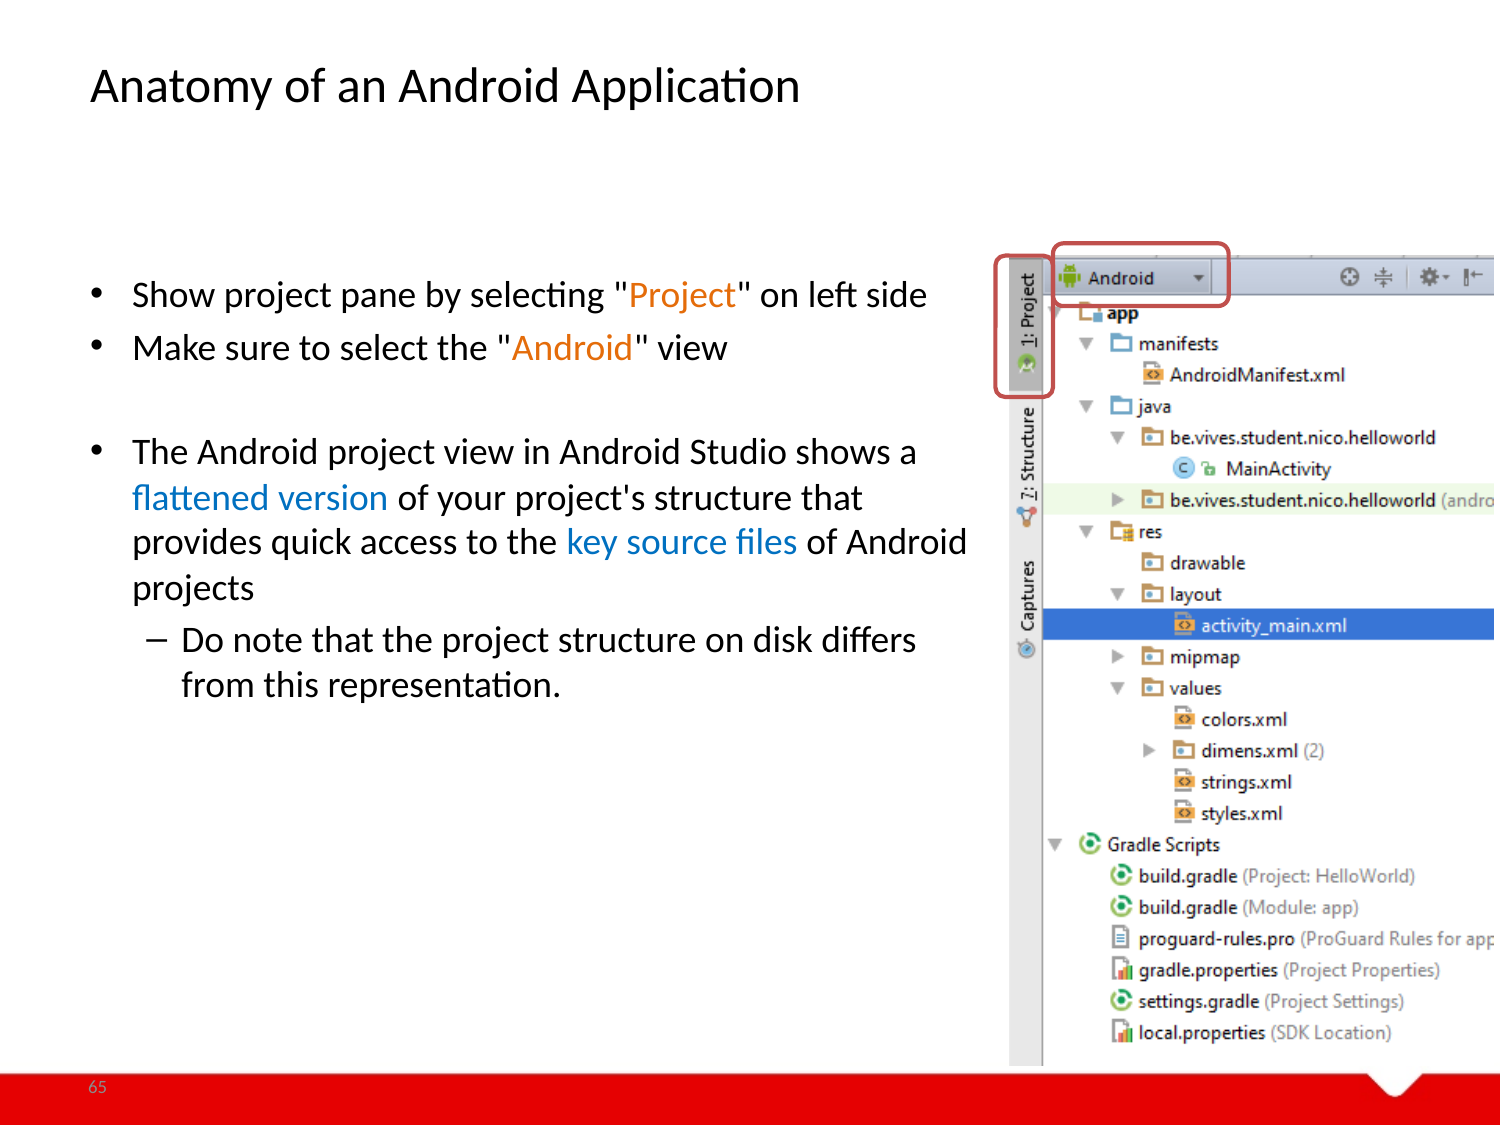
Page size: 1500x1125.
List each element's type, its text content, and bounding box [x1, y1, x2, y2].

list Show project pane by selecting "Project" on left side Make sure to select the "Android" view The Android project view in Android Studio shows a flattened version of your project's structure that provides quick access to the key source files of Android projects Do note that the project structure on disk differs from this representation. [75, 262, 996, 1005]
text_box [1050, 241, 1231, 254]
slide_number 65 [73, 1056, 153, 1116]
text_box [993, 253, 1046, 399]
title Anatomy of an Android Application [75, 45, 1425, 233]
picture [0, 0, 1500, 1125]
